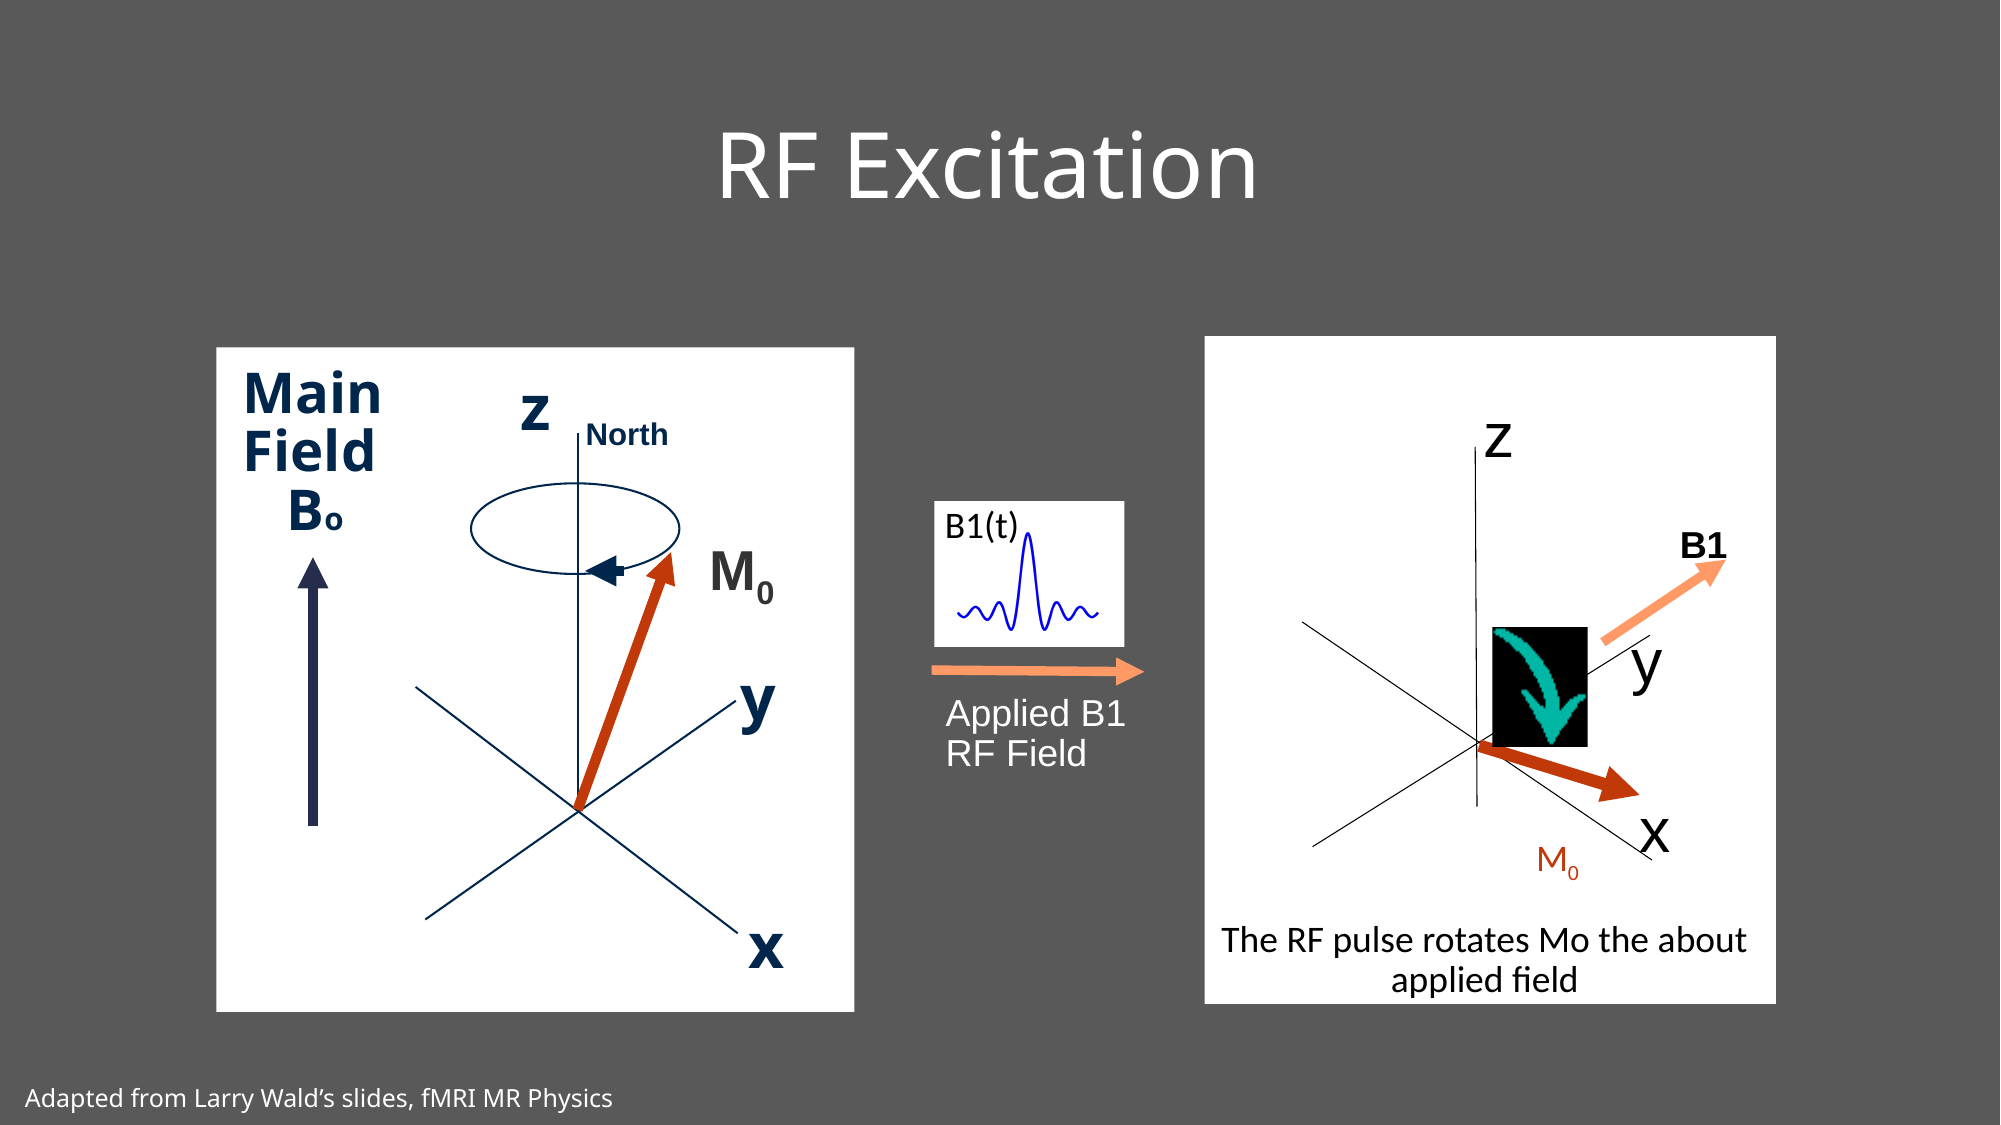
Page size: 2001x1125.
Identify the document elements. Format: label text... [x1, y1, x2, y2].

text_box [930, 493, 1125, 659]
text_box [928, 670, 1179, 783]
title RF Excitation [137, 59, 1863, 278]
text_box Adapted from Larry Wald’s slides, fMRI MR Physics [18, 1070, 887, 1125]
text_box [216, 347, 855, 1013]
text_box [1185, 335, 1785, 1010]
